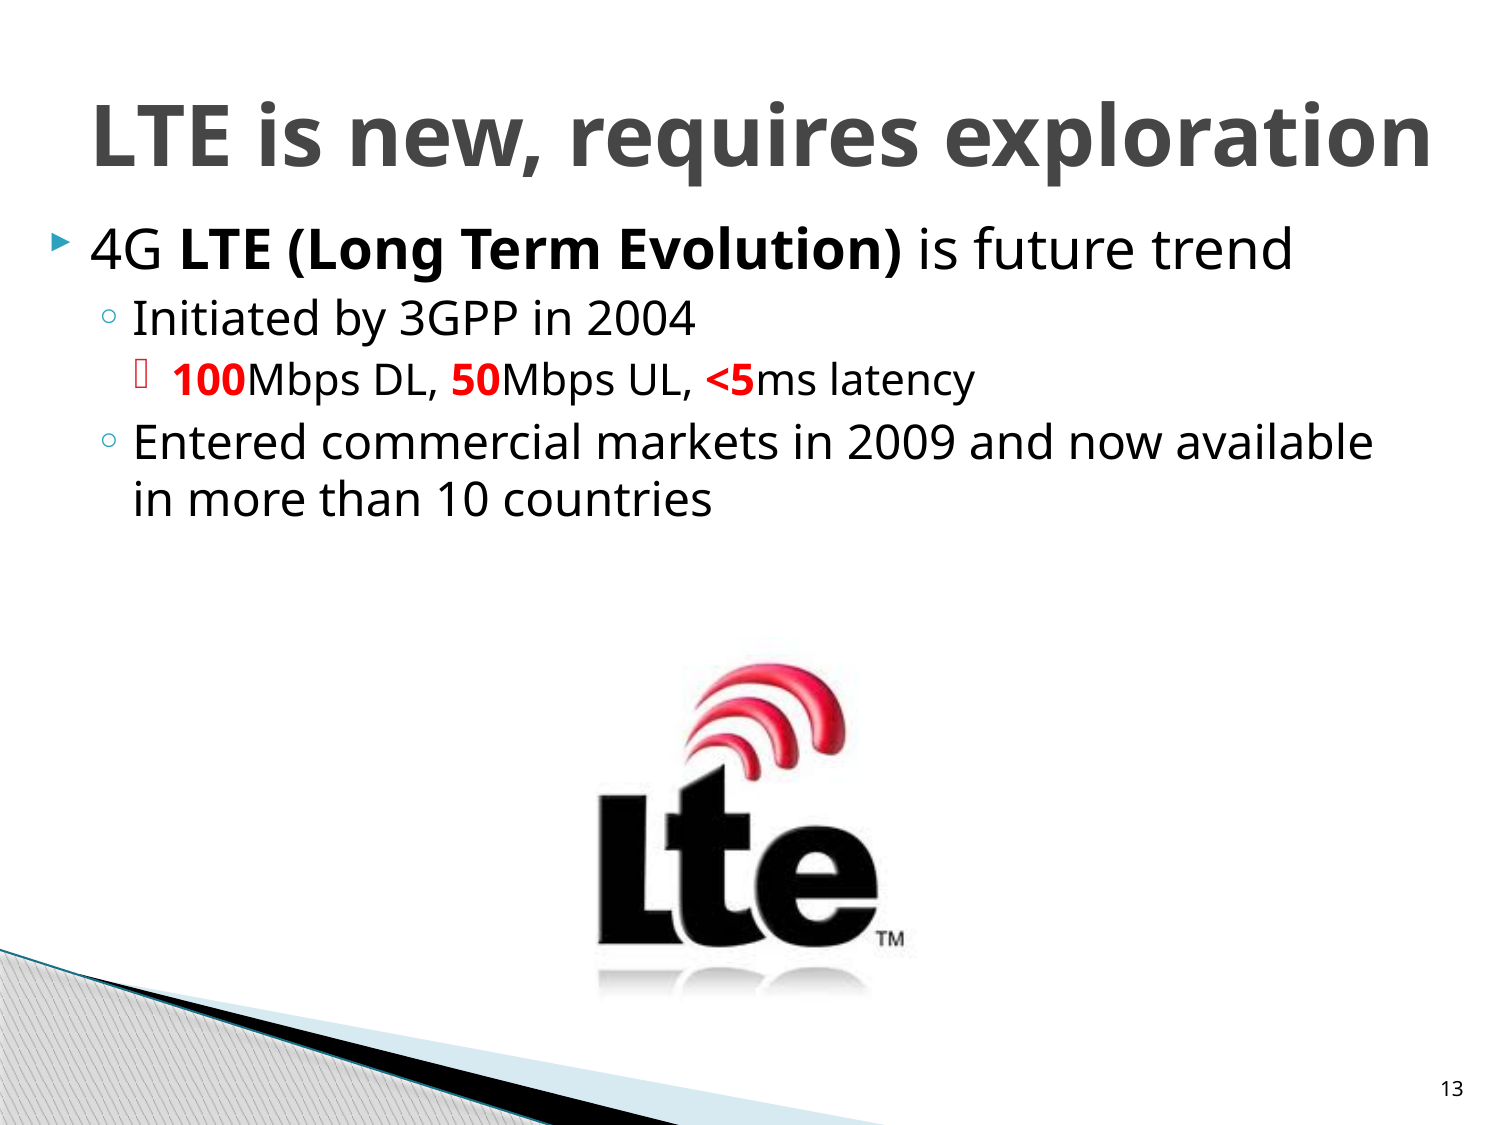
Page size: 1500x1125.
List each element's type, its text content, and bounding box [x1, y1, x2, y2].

title LTE is new, requires exploration [75, 0, 1500, 265]
slide_number 13 [1418, 1051, 1479, 1112]
picture [536, 636, 966, 1028]
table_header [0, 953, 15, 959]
list 4G LTE (Long Term Evolution) is future trend Initiated by 3GPP in 2004 100Mbps DL, 50Mbps UL, <5ms latency Entered commercial markets in 2009 and now available in more than 10 countries [15, 205, 1407, 1020]
table_header Group [207, 1020, 542, 1125]
